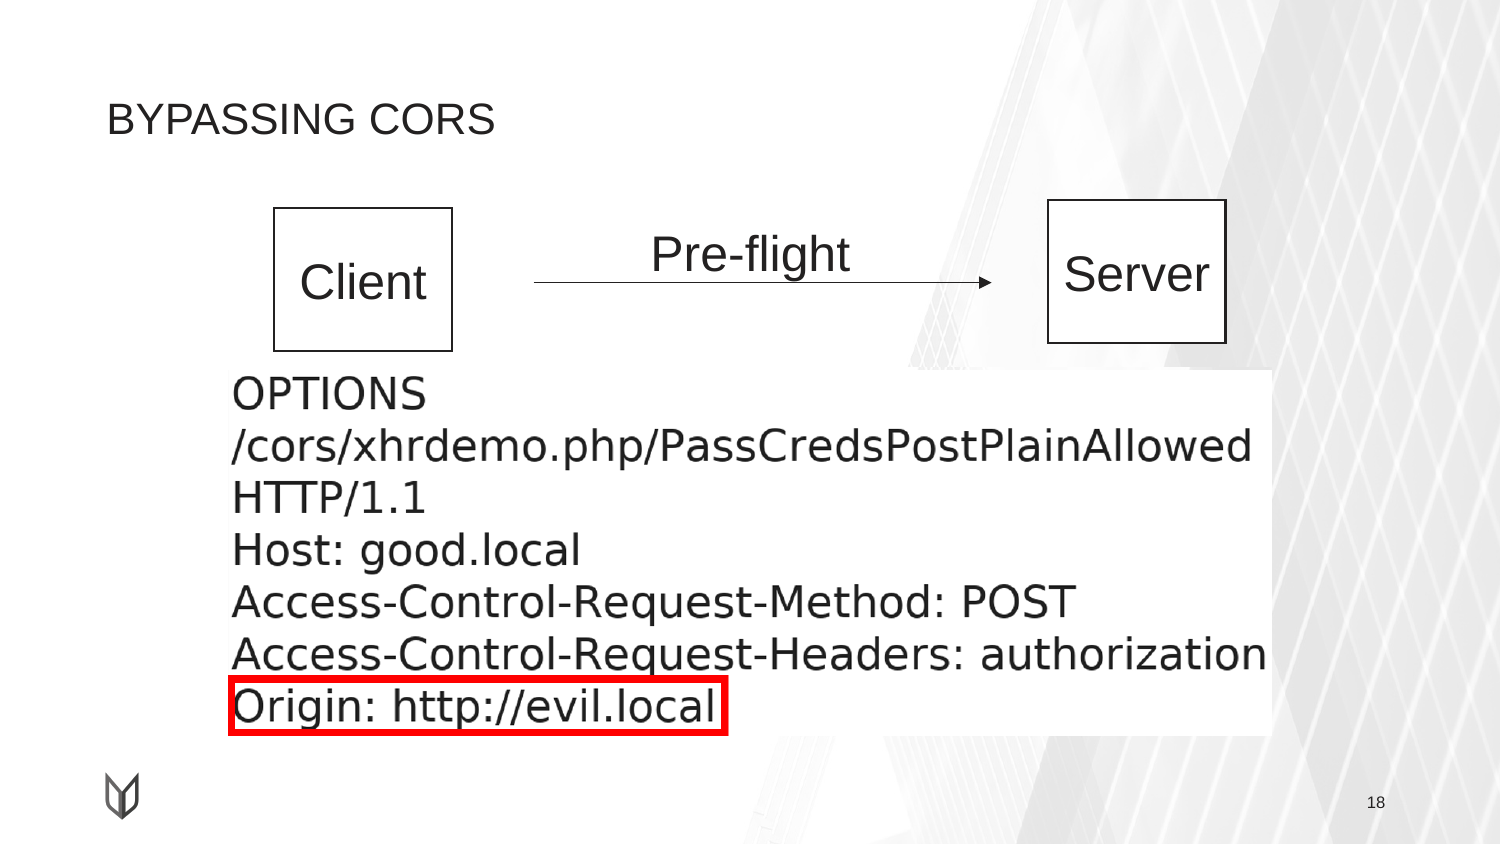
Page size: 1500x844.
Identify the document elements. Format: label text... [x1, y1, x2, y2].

slide_number 18 [1345, 784, 1400, 815]
text_box Client [273, 207, 453, 352]
text_box Pre-flight [615, 213, 886, 282]
text_box Pre-flight [615, 283, 886, 289]
picture [0, 0, 1500, 844]
text_box Server [1047, 199, 1227, 344]
title BYPASSING CORS [106, 96, 1400, 220]
